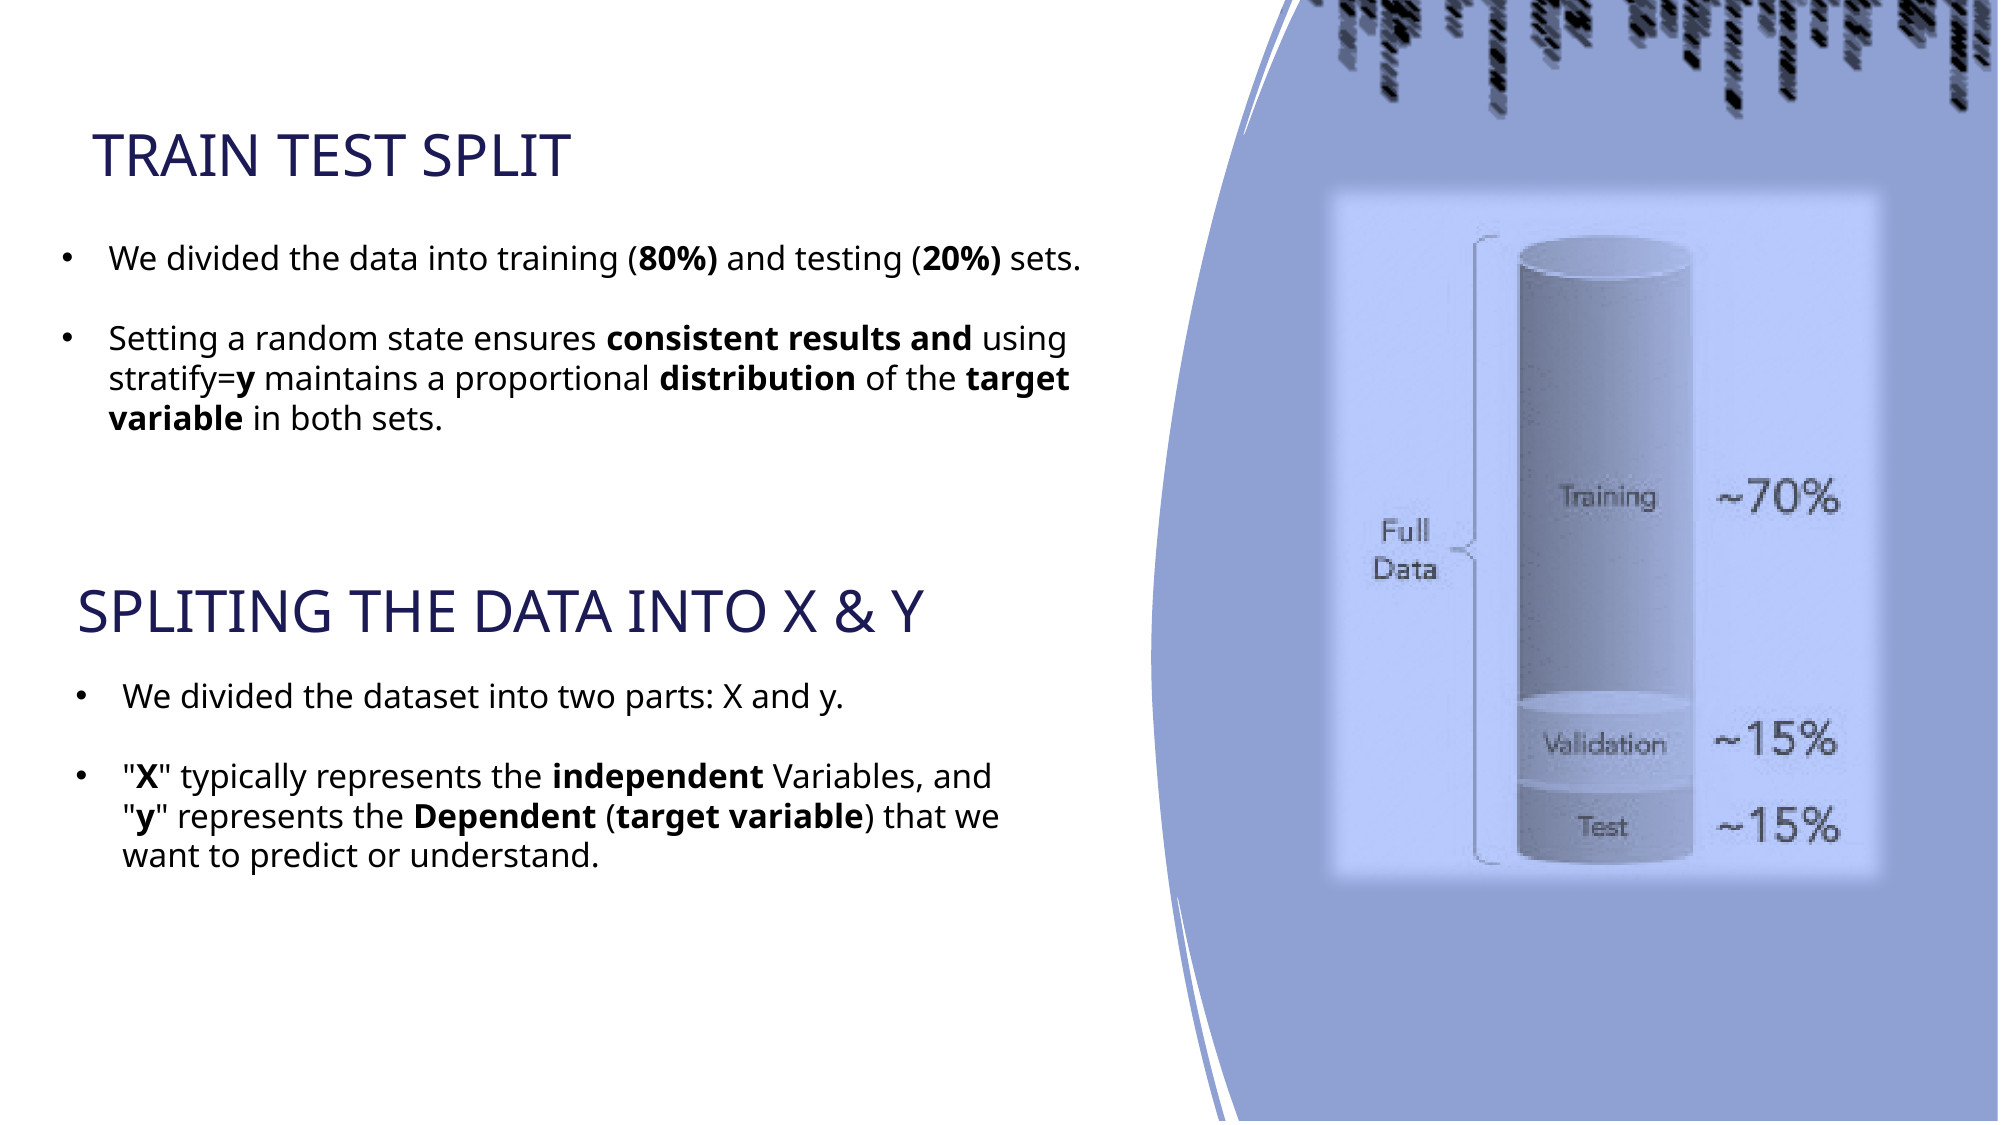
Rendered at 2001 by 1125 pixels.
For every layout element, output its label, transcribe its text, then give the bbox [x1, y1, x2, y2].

text_box We divided the dataset into two parts: X and y. "X" typically represents the independent Variables, and "y" represents the Dependent (target variable) that we want to predict or understand. [60, 667, 1024, 882]
text_box TRAIN TEST SPLIT [77, 110, 840, 196]
picture [1151, 0, 1998, 1121]
text_box We divided the data into training (80%) and testing (20%) sets. Setting a random state ensures consistent results and using stratify=y maintains a proportional distribution of the target variable in both sets. [46, 230, 1129, 445]
text_box SPLITING THE DATA INTO X & Y [63, 566, 1118, 652]
